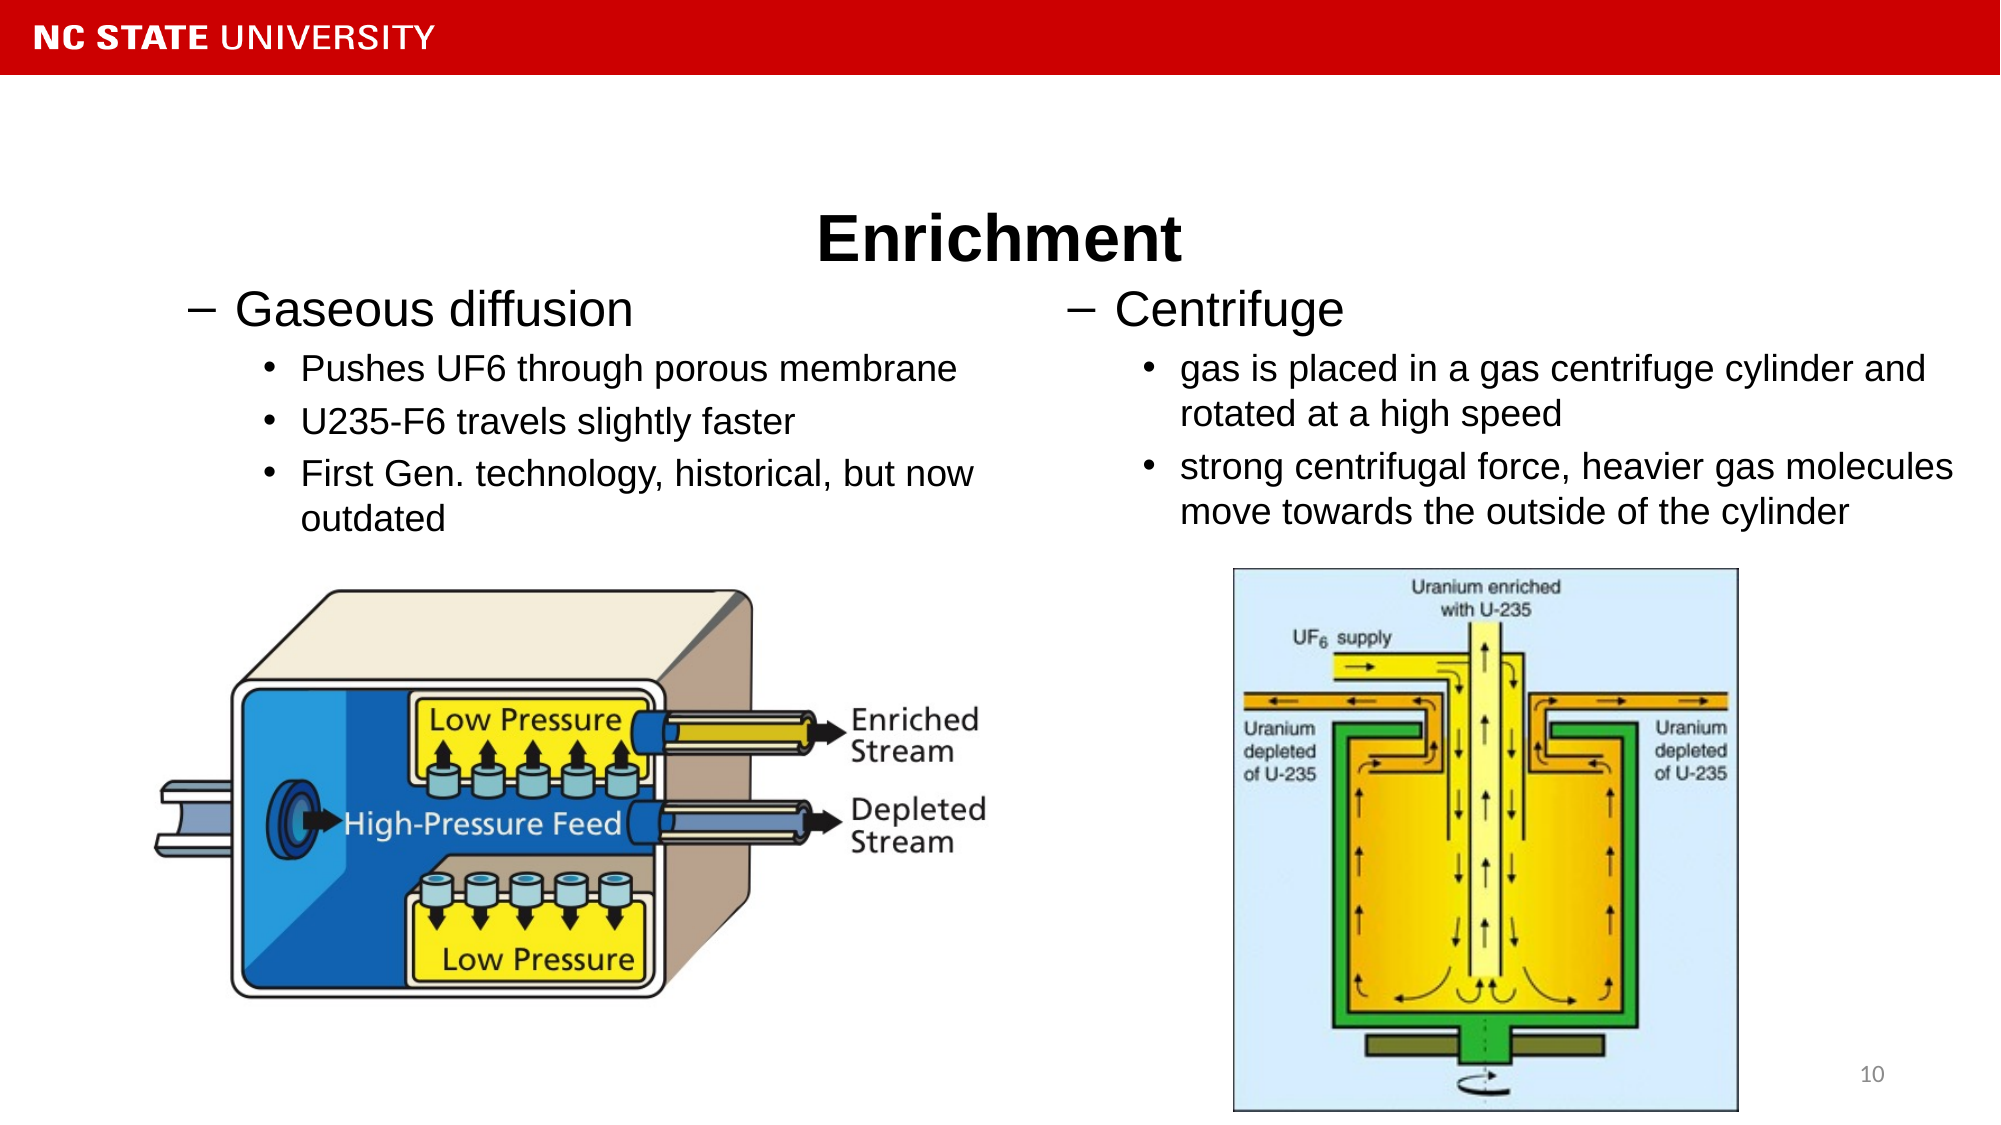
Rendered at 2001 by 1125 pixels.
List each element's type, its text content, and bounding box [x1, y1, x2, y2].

picture [136, 568, 1003, 1016]
list Gaseous diffusion Pushes UF6 through porous membrane U235-F6 travels slightly faster First Gen. technology, historical, but now outdated [98, 269, 977, 920]
slide_number 10 [1744, 1042, 1900, 1103]
picture [0, 0, 2000, 75]
text_box Centrifuge gas is placed in a gas centrifuge cylinder and rotated at a high speed strong centrifugal force, heavier gas molecules move towards the outside of the cylinder [977, 269, 1971, 920]
picture [1233, 568, 1739, 1112]
title Enrichment [99, 147, 1900, 269]
